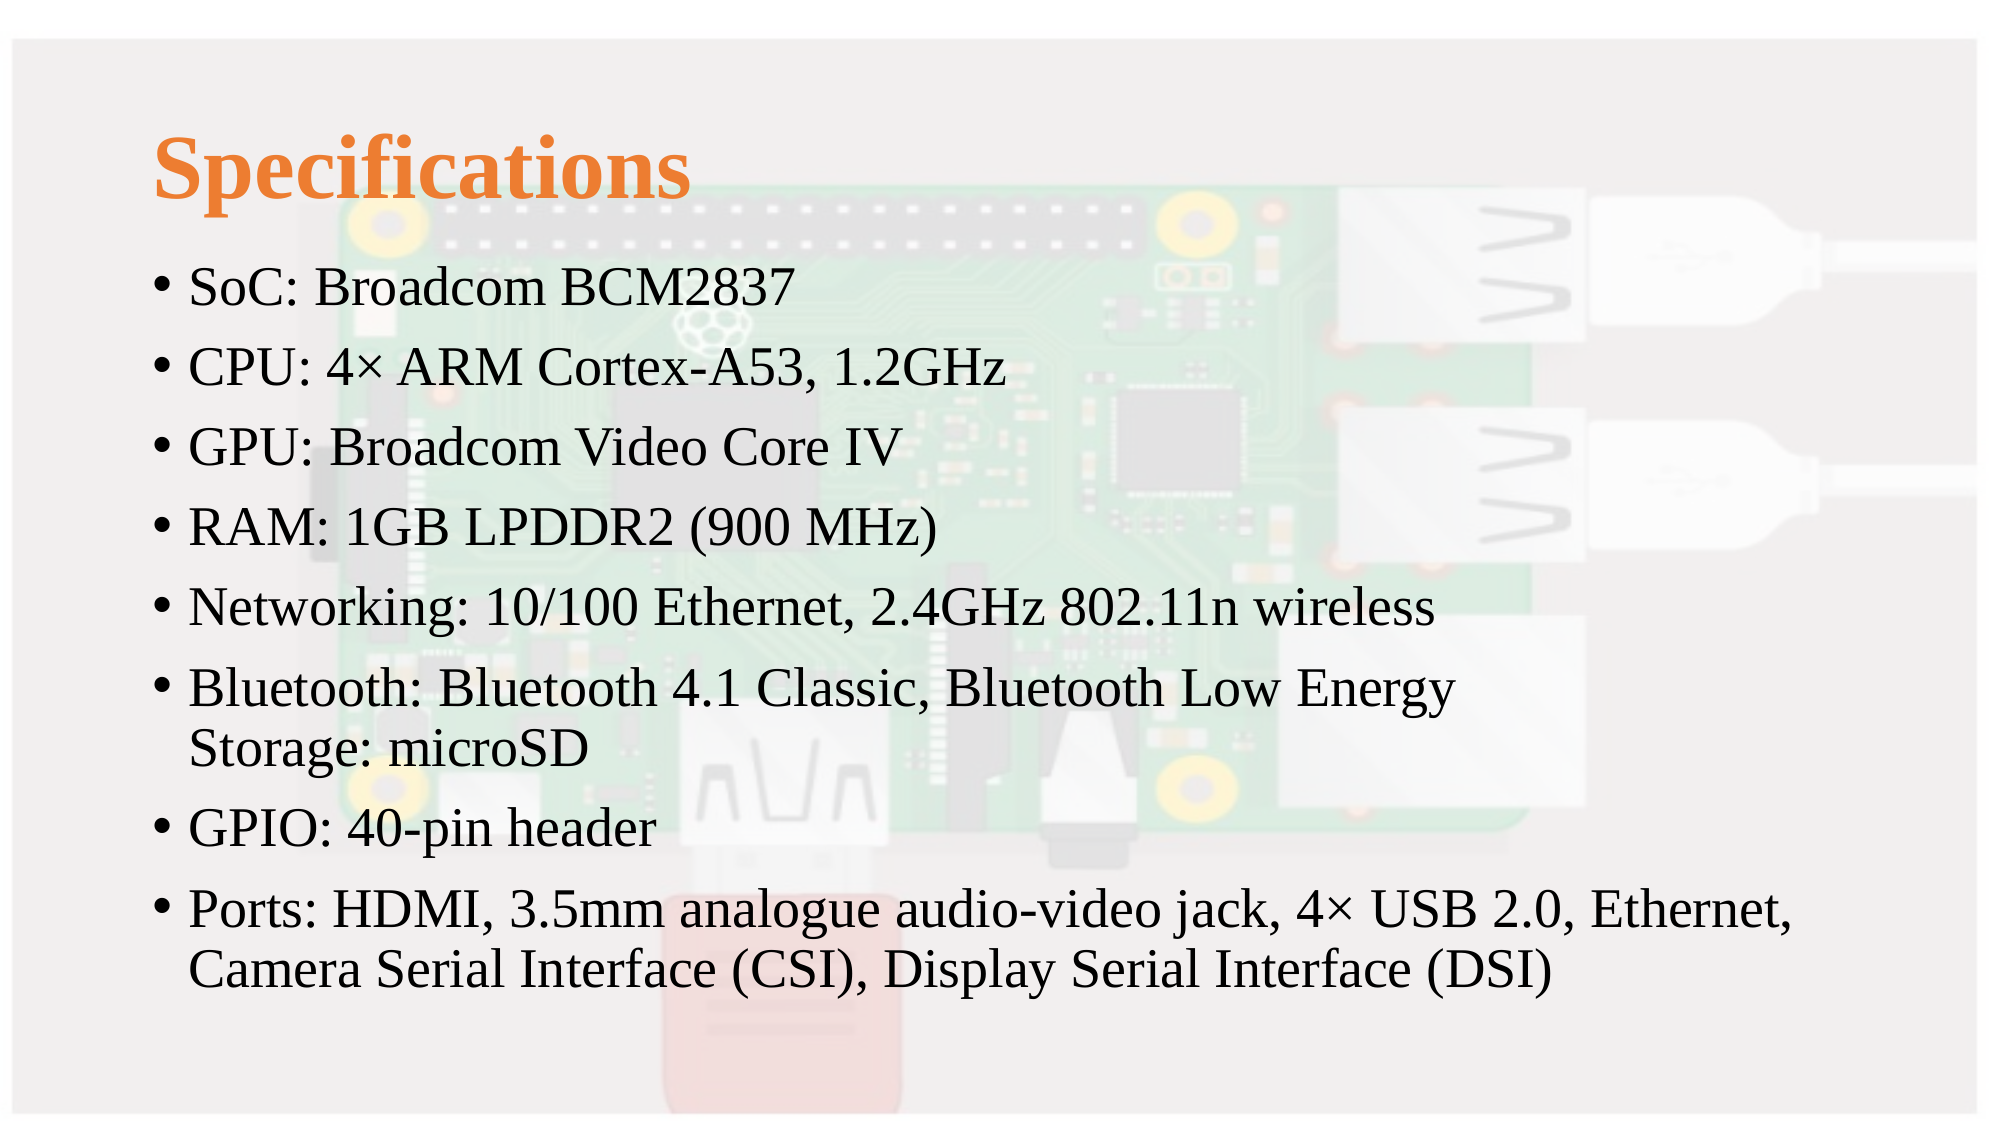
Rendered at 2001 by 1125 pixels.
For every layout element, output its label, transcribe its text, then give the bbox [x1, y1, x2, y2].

list SoC: Broadcom BCM2837 CPU: 4× ARM Cortex-A53, 1.2GHz GPU: Broadcom Video Core IV RAM: 1GB LPDDR2 (900 MHz) Networking: 10/100 Ethernet, 2.4GHz 802.11n wireless Bluetooth: Bluetooth 4.1 Classic, Bluetooth Low Energy Storage: microSD GPIO: 40-pin header Ports: HDMI, 3.5mm analogue audio-video jack, 4× USB 2.0, Ethernet, Camera Serial Interface (CSI), Display Serial Interface (DSI) [137, 249, 1863, 1014]
title Specifications [137, 59, 1863, 249]
